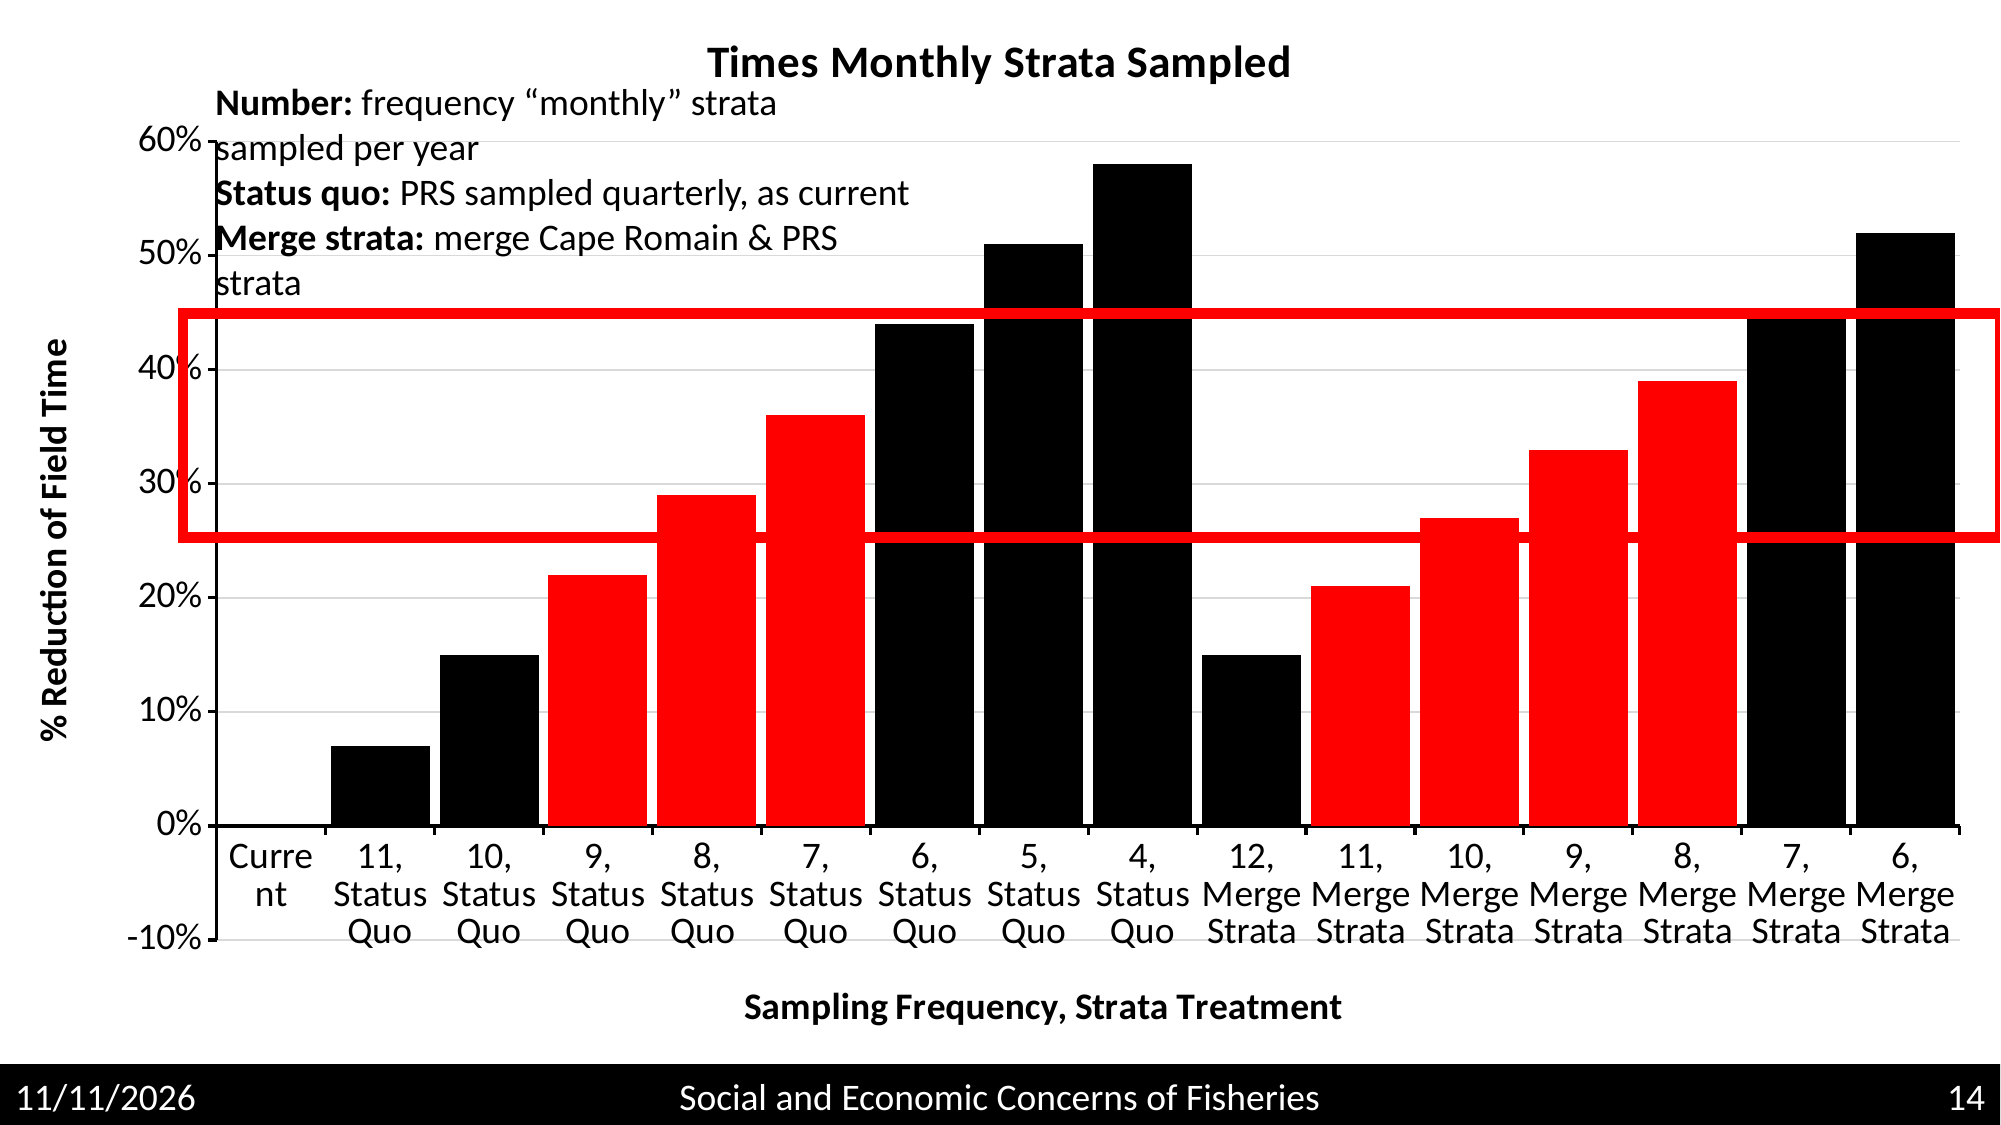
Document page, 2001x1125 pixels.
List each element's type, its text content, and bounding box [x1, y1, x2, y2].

chart [0, 0, 2000, 1066]
slide_number 14 [1550, 1066, 2000, 1125]
footer Social and Economic Concerns of Fisheries [549, 1066, 1450, 1125]
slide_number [0, 1066, 450, 1125]
